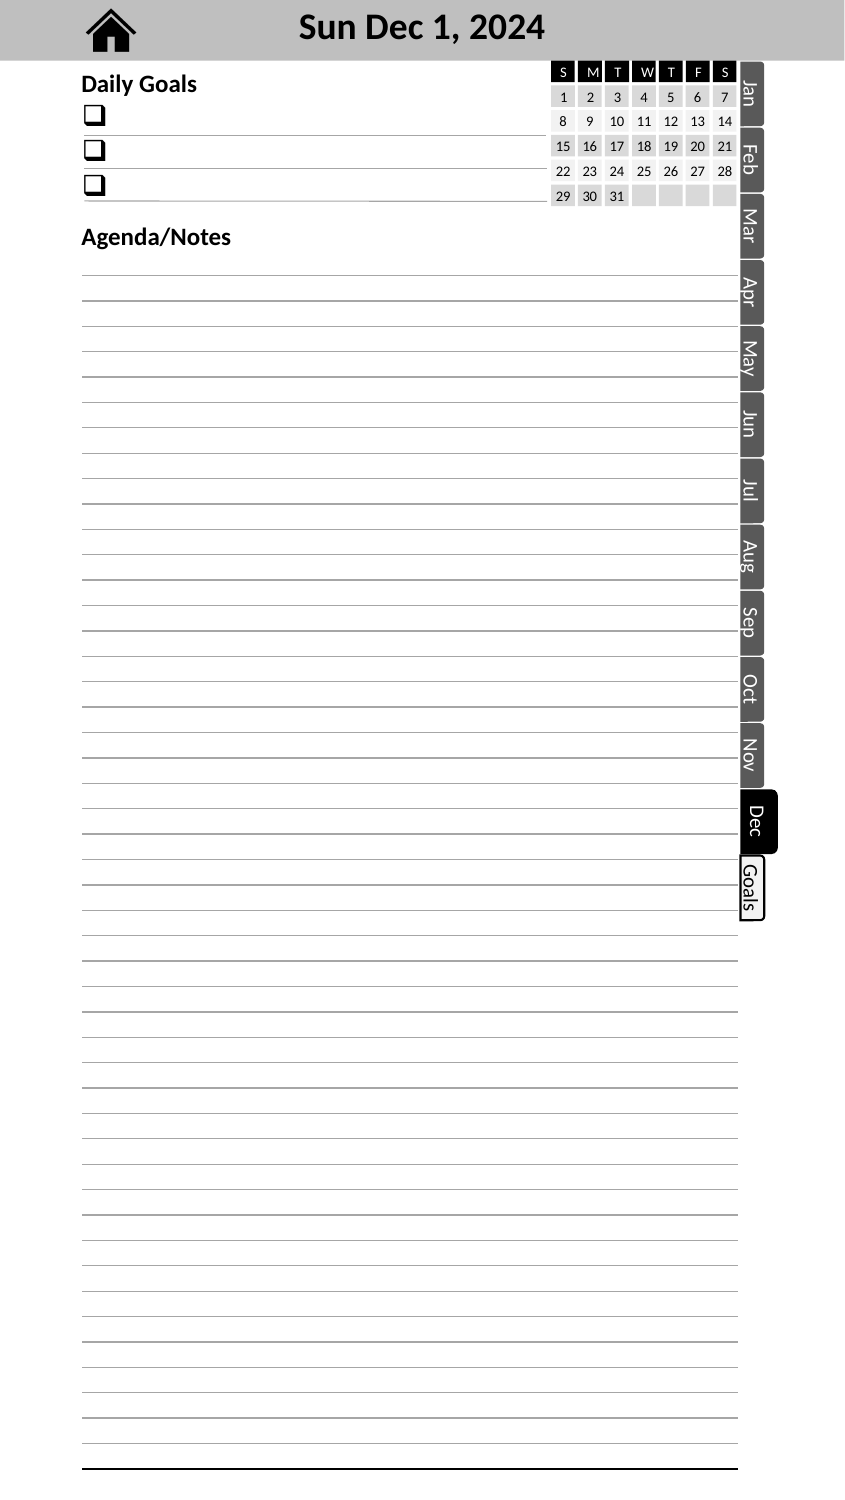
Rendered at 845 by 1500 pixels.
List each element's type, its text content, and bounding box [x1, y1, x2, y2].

list Sun Dec 1, 2024 [190, 0, 655, 61]
picture [82, 1, 140, 59]
